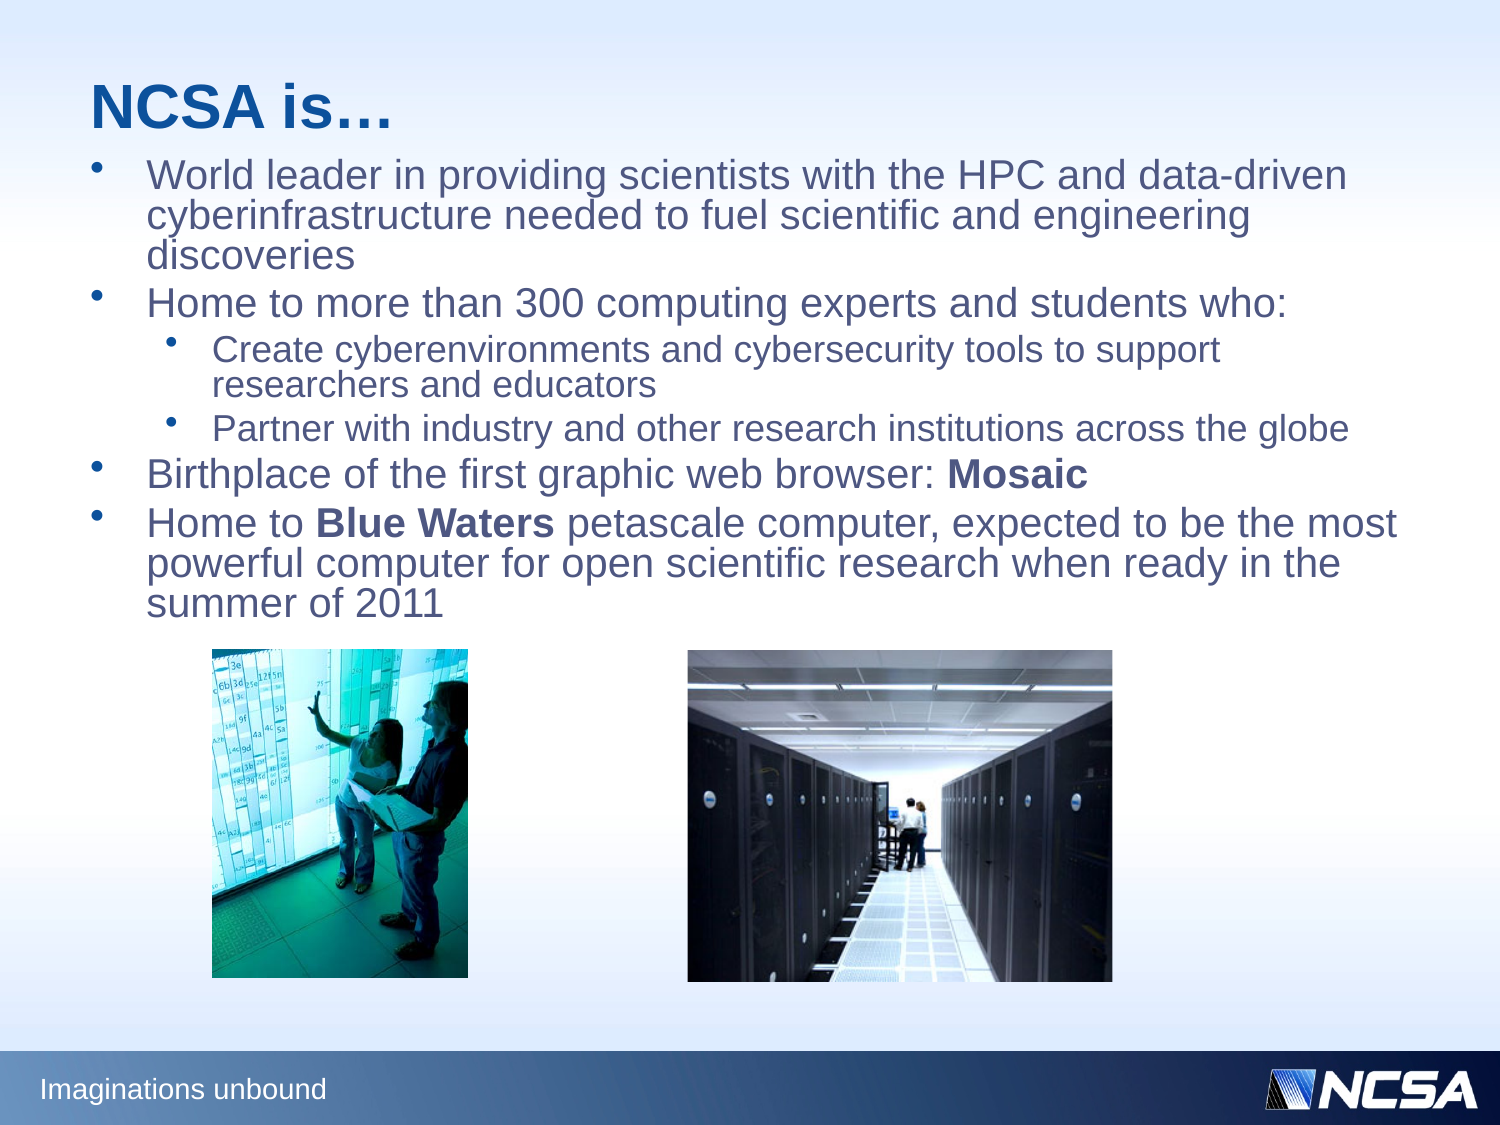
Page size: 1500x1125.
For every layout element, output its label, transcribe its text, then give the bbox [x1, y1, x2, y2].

picture [0, 649, 1500, 1125]
title NCSA is… [74, 44, 1426, 149]
list World leader in providing scientists with the HPC and data-driven cyberinfrastructure needed to fuel scientific and engineering discoveries Home to more than 300 computing experts and students who: Create cyberenvironments and cybersecurity tools to support researchers and educators Partner with industry and other research institutions across the globe Birthplace of the first graphic web browser: Mosaic Home to Blue Waters petascale computer, expected to be the most powerful computer for open scientific research when ready in the summer of 2011 [74, 149, 1426, 726]
text_box Imaginations unbound [24, 1062, 913, 1103]
picture [0, 0, 1500, 272]
